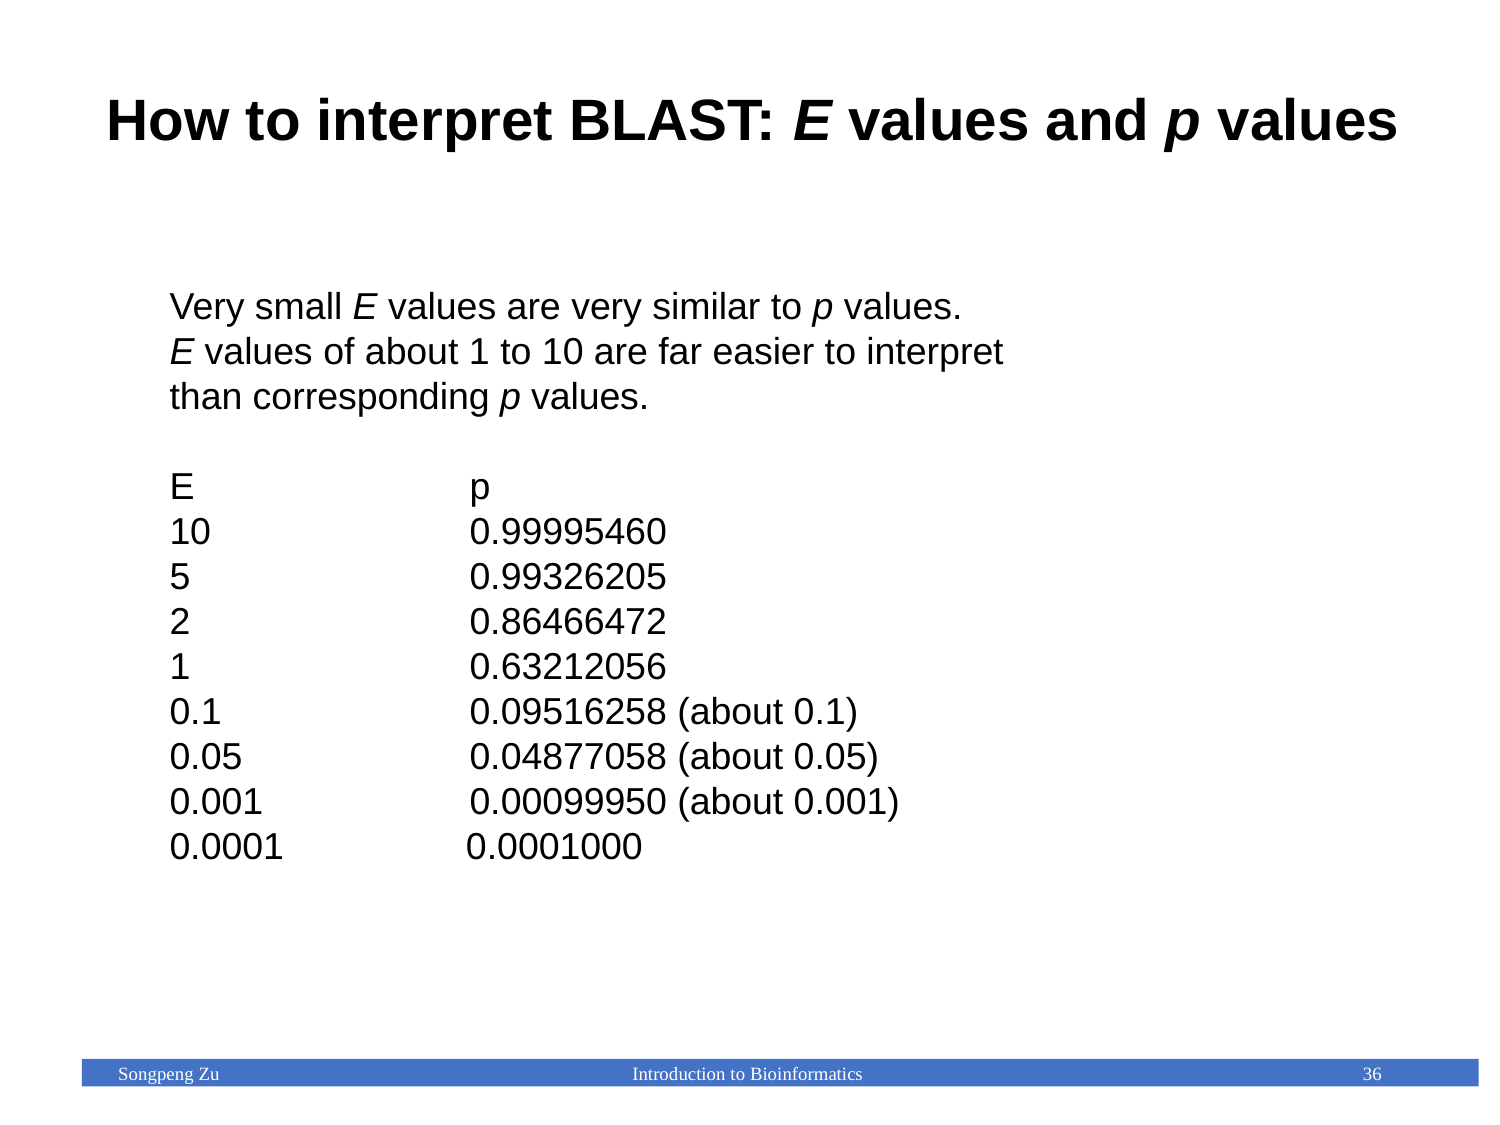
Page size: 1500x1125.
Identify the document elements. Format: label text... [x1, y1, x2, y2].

text_box Very small E values are very similar to p values. E values of about 1 to 10 are far easier to interpret than corresponding p values. E p 10 0.99995460 5 0.99326205 2 0.86466472 1 0.63212056 0.1 0.09516258 (about 0.1) 0.05 0.04877058 (about 0.05) 0.001 0.00099950 (about 0.001) 0.0001 0.0001000 [154, 274, 1020, 875]
slide_number Songpeng Zu [103, 1042, 441, 1103]
slide_number 36 [1059, 1042, 1397, 1103]
text_box How to interpret BLAST: E values and p values [91, 75, 1415, 160]
footer Introduction to Bioinformatics [496, 1042, 1004, 1103]
